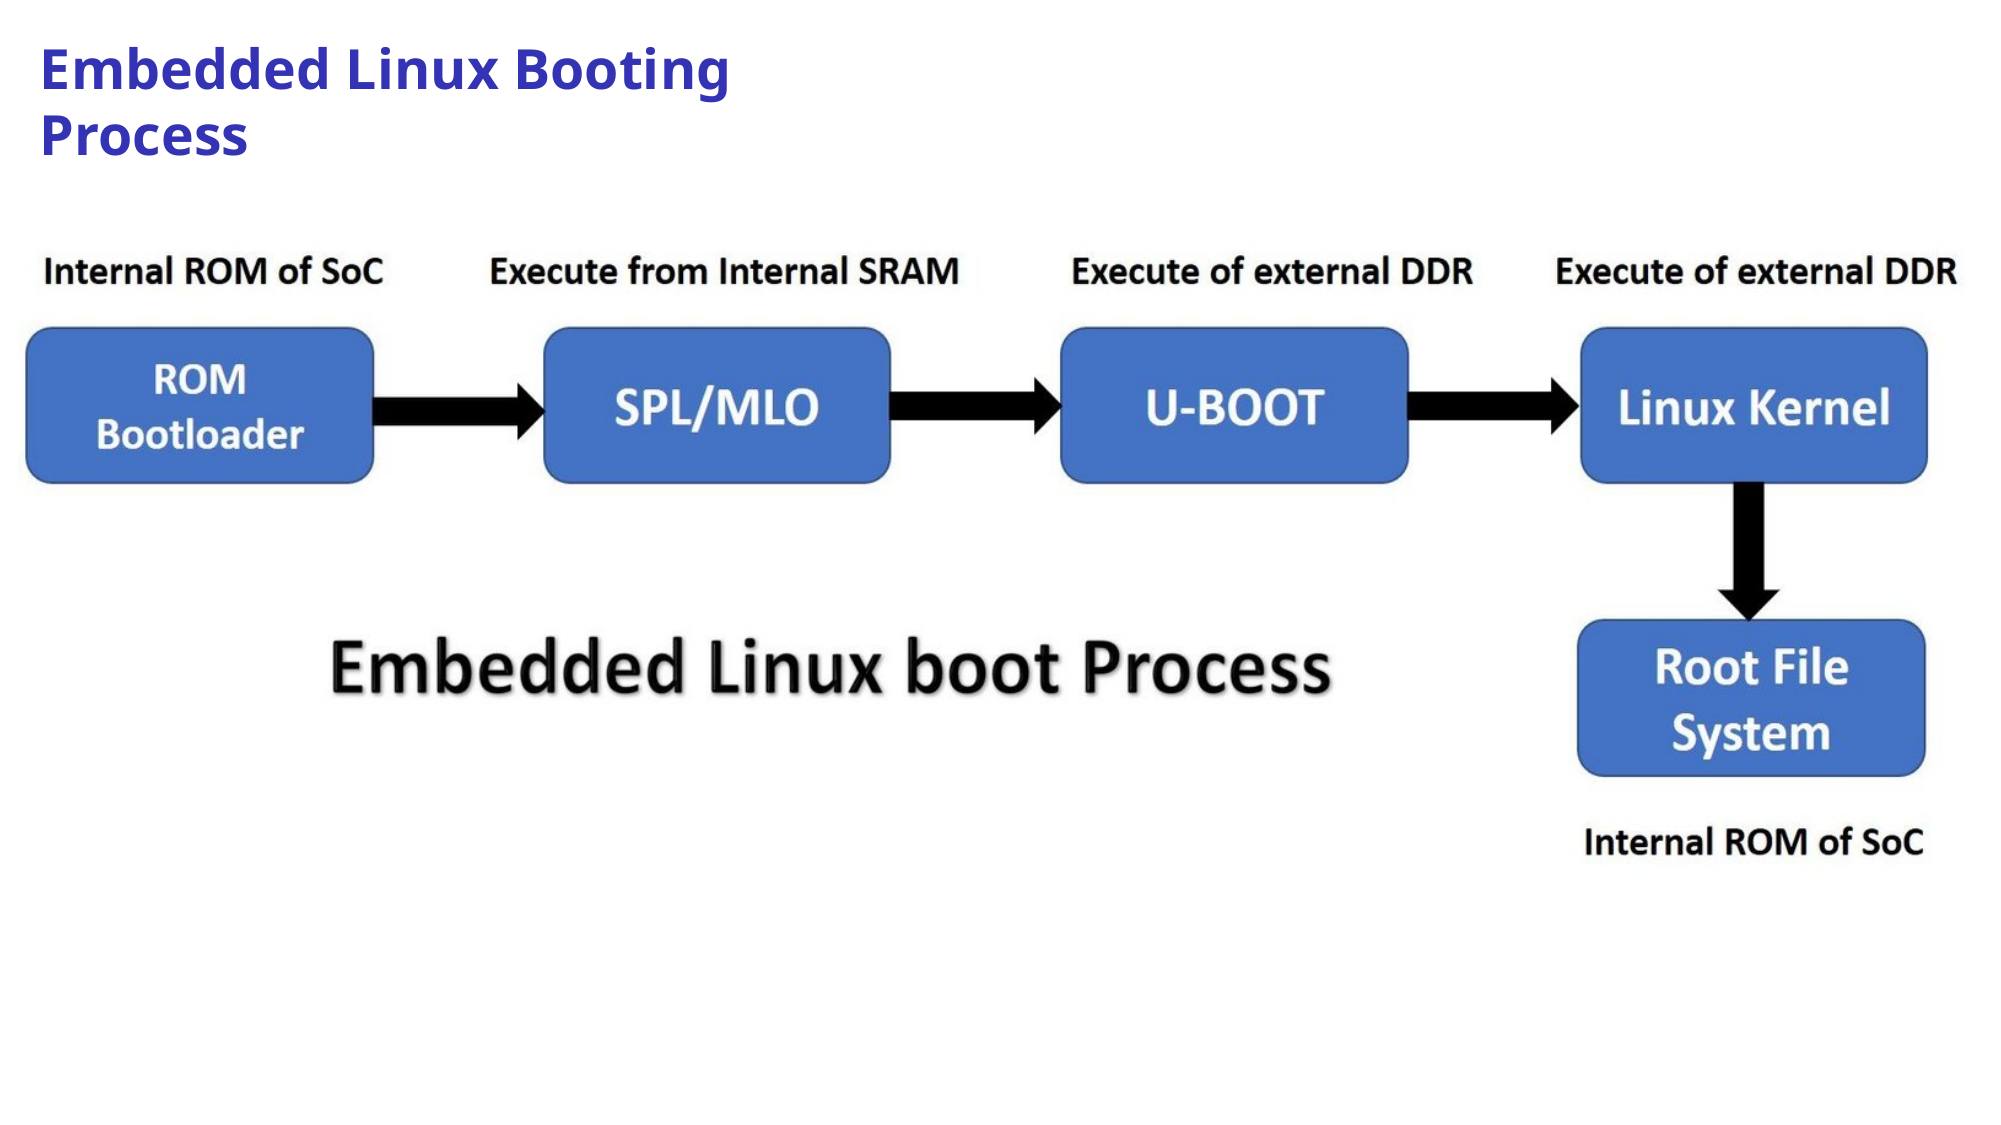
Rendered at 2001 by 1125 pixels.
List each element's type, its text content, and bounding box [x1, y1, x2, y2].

text_box Embedded Linux Booting Process [25, 26, 850, 175]
picture [18, 233, 1982, 892]
